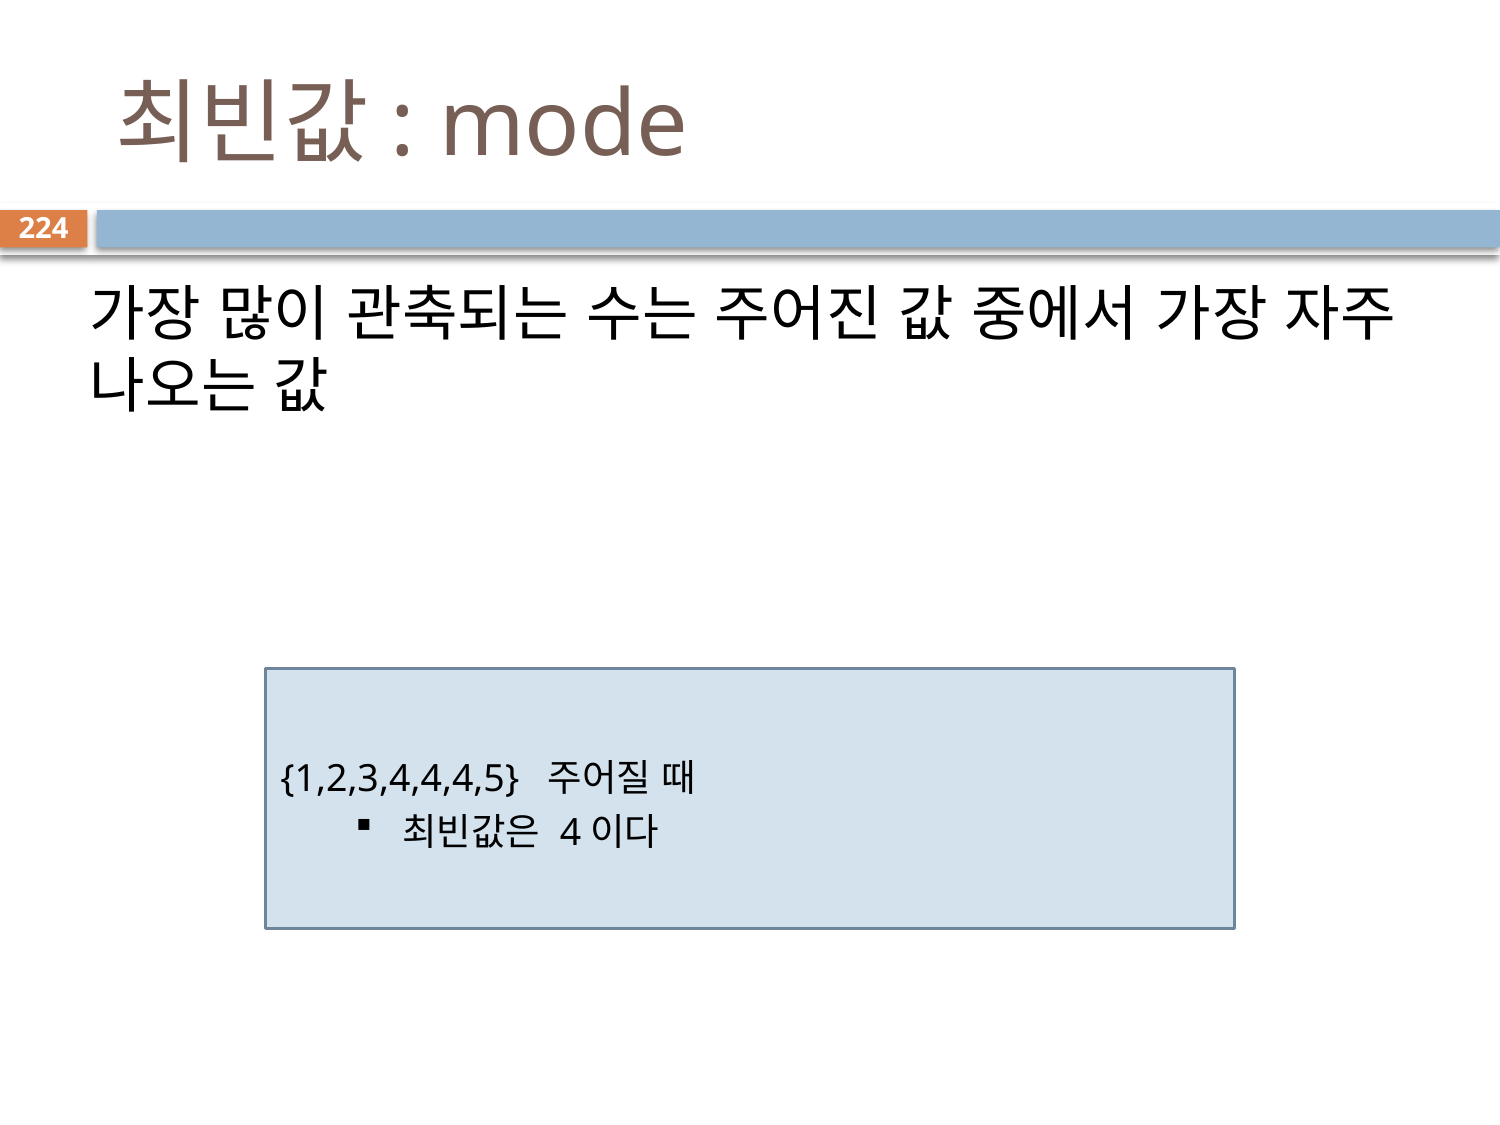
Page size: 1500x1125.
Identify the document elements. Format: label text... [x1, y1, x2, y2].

text_box {1,2,3,4,4,4,5} 주어질 때 최빈값은 4이다 [264, 667, 1236, 930]
title 최빈값: mode [100, 37, 1438, 200]
list 가장 많이 관축되는 수는 주어진 값 중에서 가장 자주 나오는 값 [75, 267, 1425, 539]
slide_number 224 [0, 208, 88, 249]
